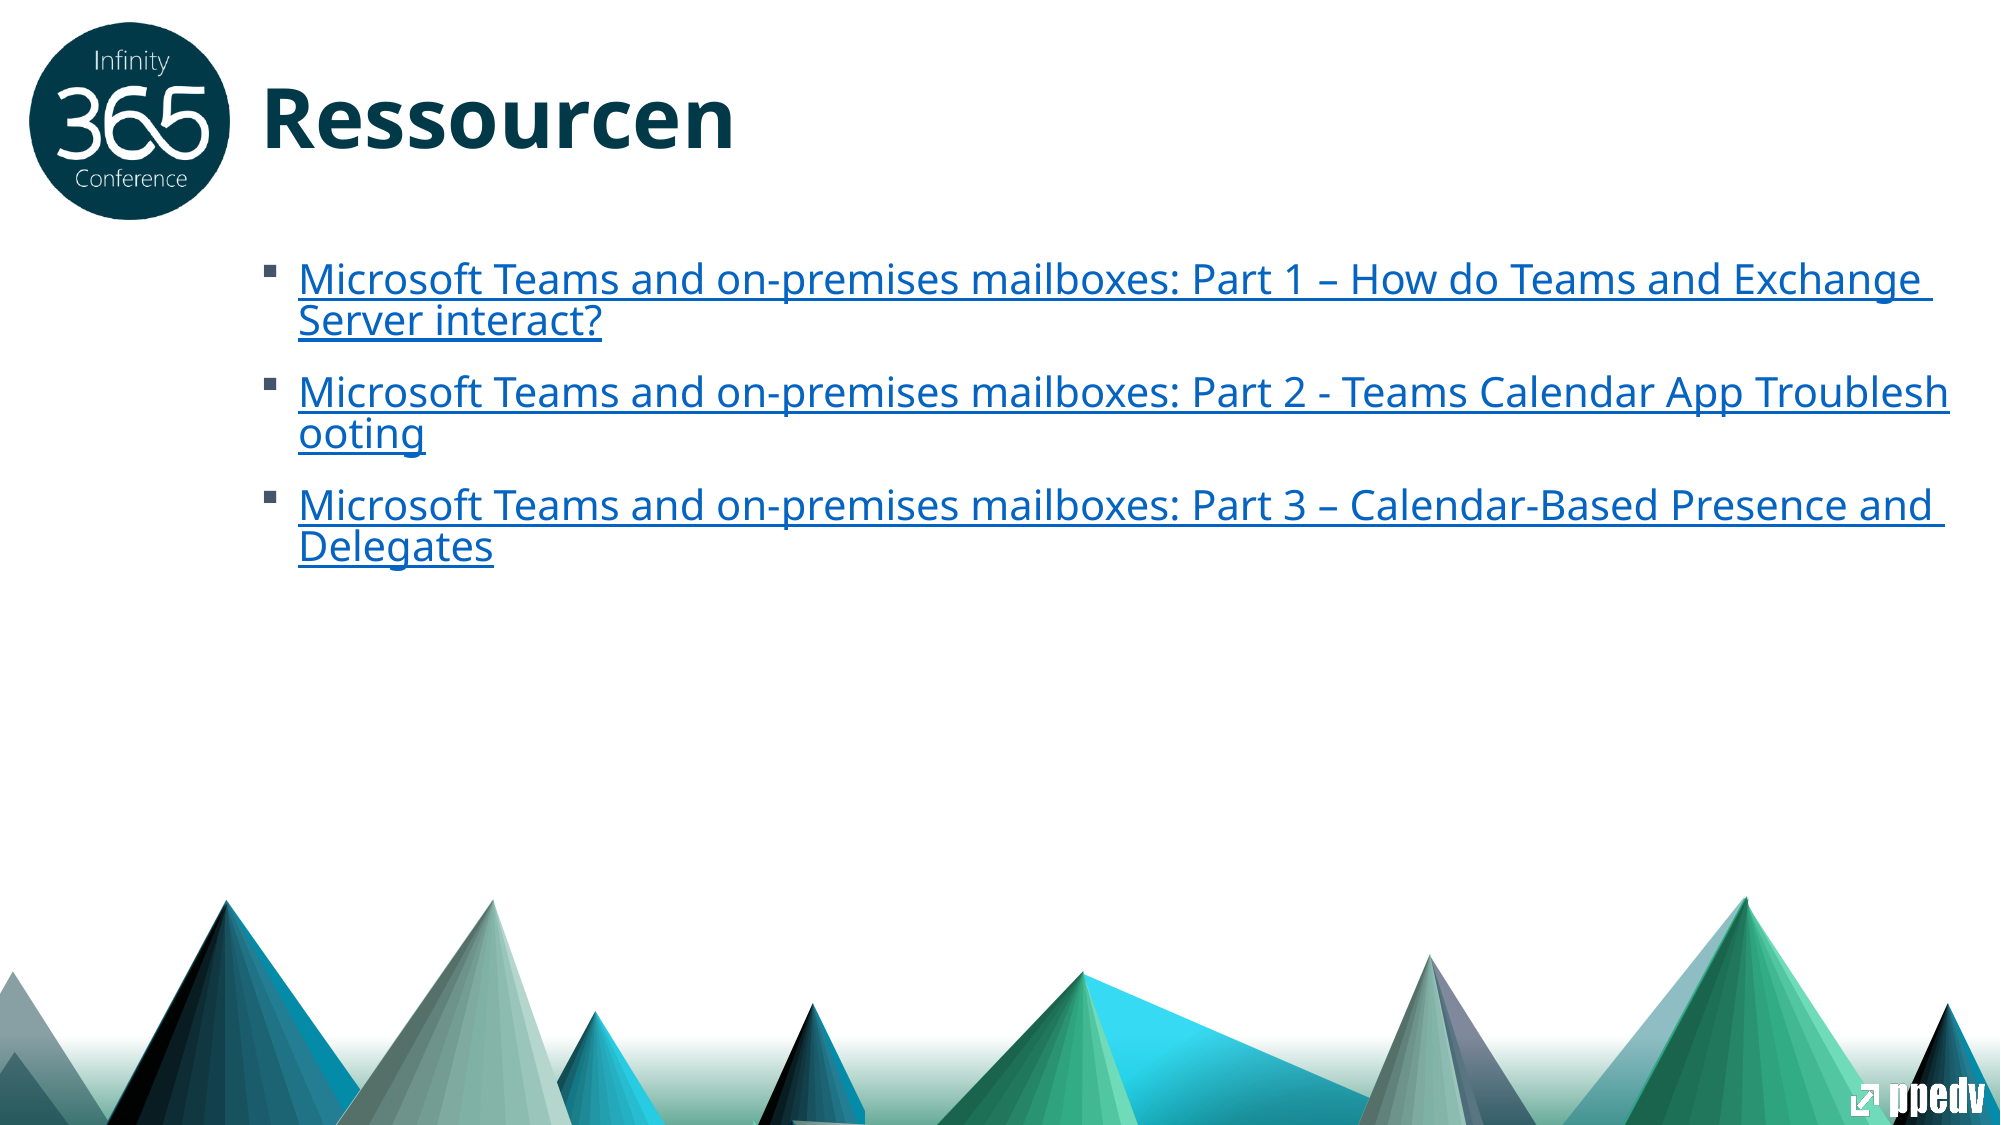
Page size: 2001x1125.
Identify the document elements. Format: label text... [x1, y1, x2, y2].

list Microsoft Teams and on-premises mailboxes: Part 1 – How do Teams and Exchange Server interact? Microsoft Teams and on-premises mailboxes: Part 2 - Teams Calendar App Troubleshooting Microsoft Teams and on-premises mailboxes: Part 3 – Calendar-Based Presence and Delegates [245, 245, 1971, 897]
picture [29, 131, 113, 220]
title Ressourcen [245, 46, 1971, 196]
picture [58, 88, 100, 159]
picture [0, 896, 2000, 1125]
picture [105, 86, 208, 160]
picture [140, 22, 230, 105]
picture [146, 137, 230, 220]
picture [29, 22, 120, 112]
